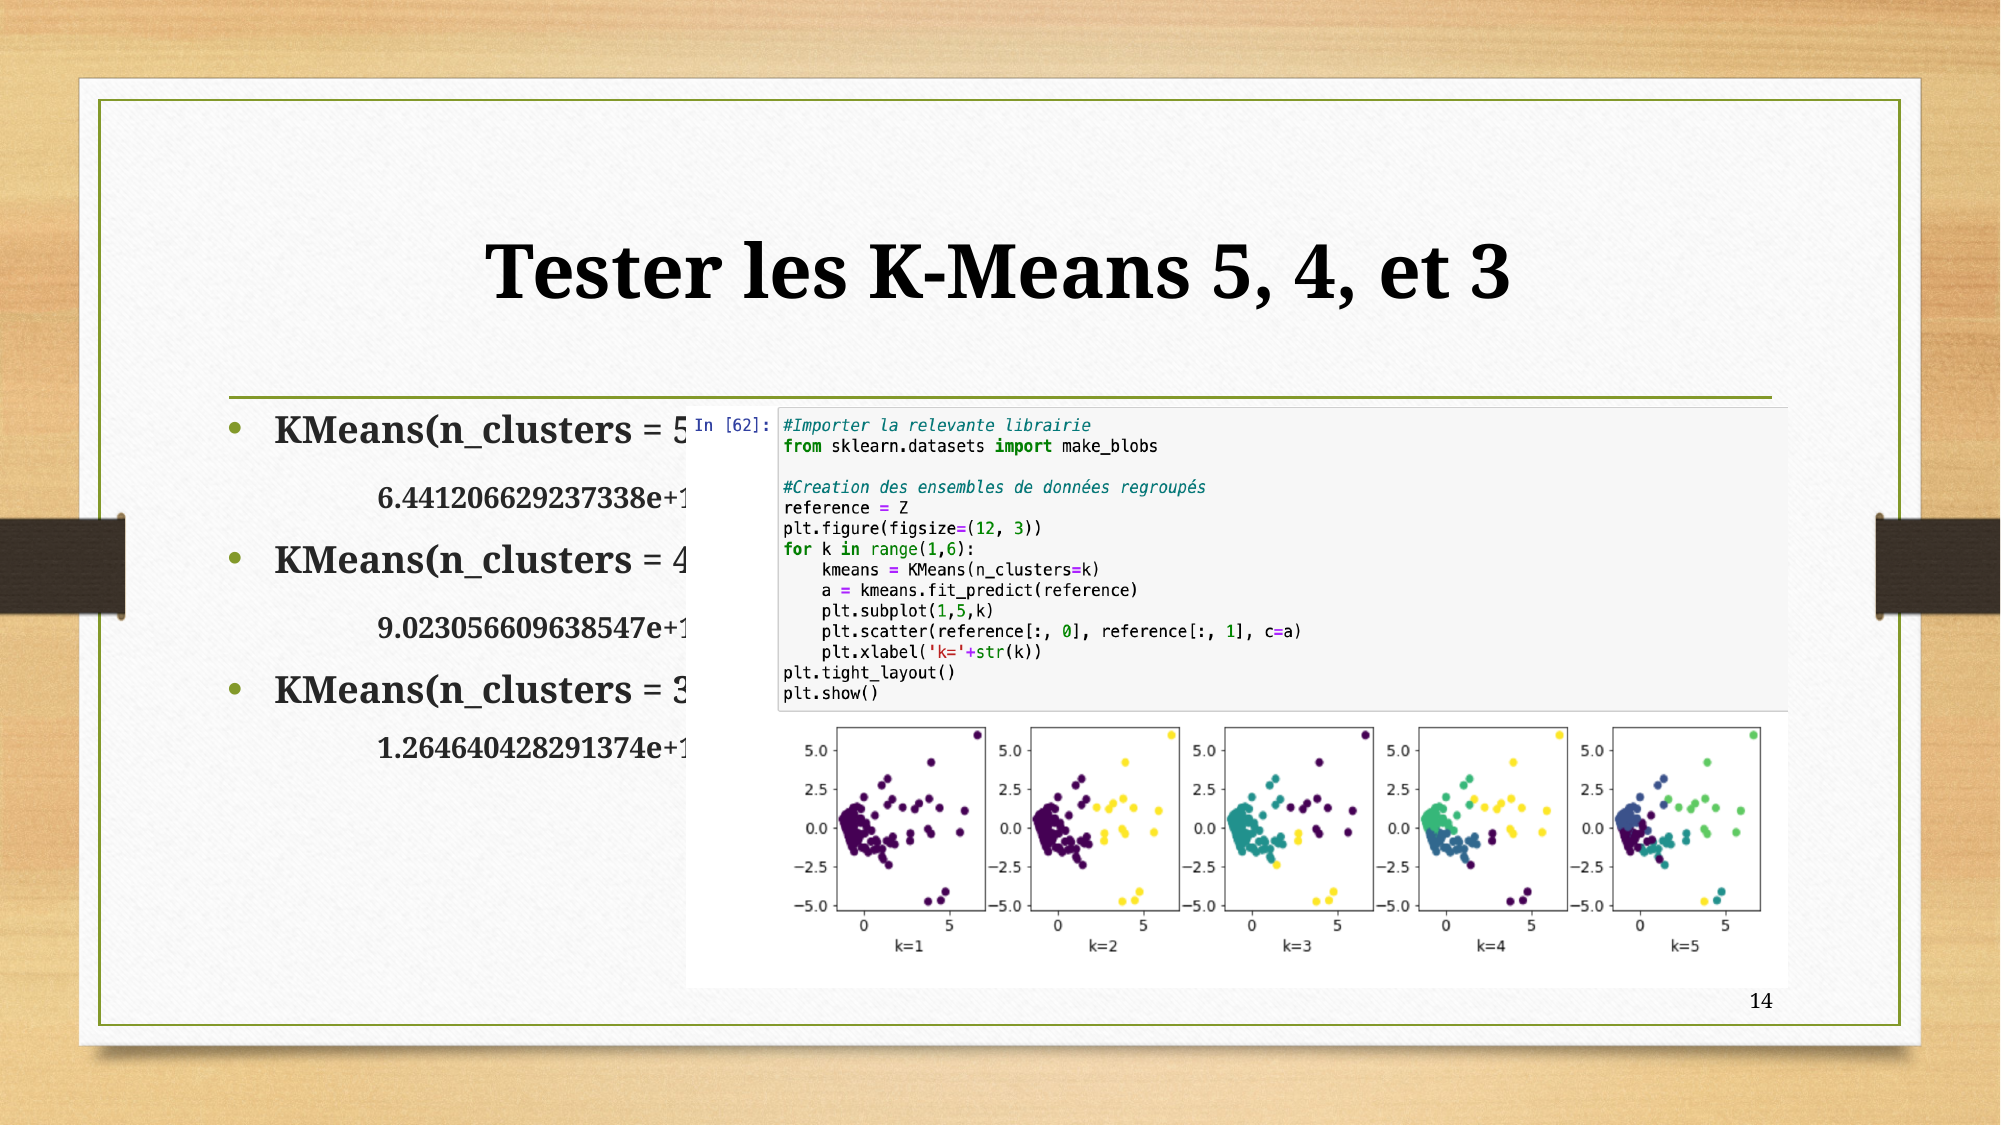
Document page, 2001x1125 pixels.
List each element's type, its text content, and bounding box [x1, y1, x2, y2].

list KMeans(n_clusters = 5) 6.441206629237338e+18 KMeans(n_clusters = 4) 9.023056609638547e+18 KMeans(n_clusters = 3) 1.264640428291374e+19 [212, 398, 1788, 980]
slide_number 13 [1698, 988, 1788, 1025]
picture [0, 0, 2001, 1125]
title Tester les K-Means 5, 4, et 3 [212, 161, 1788, 375]
